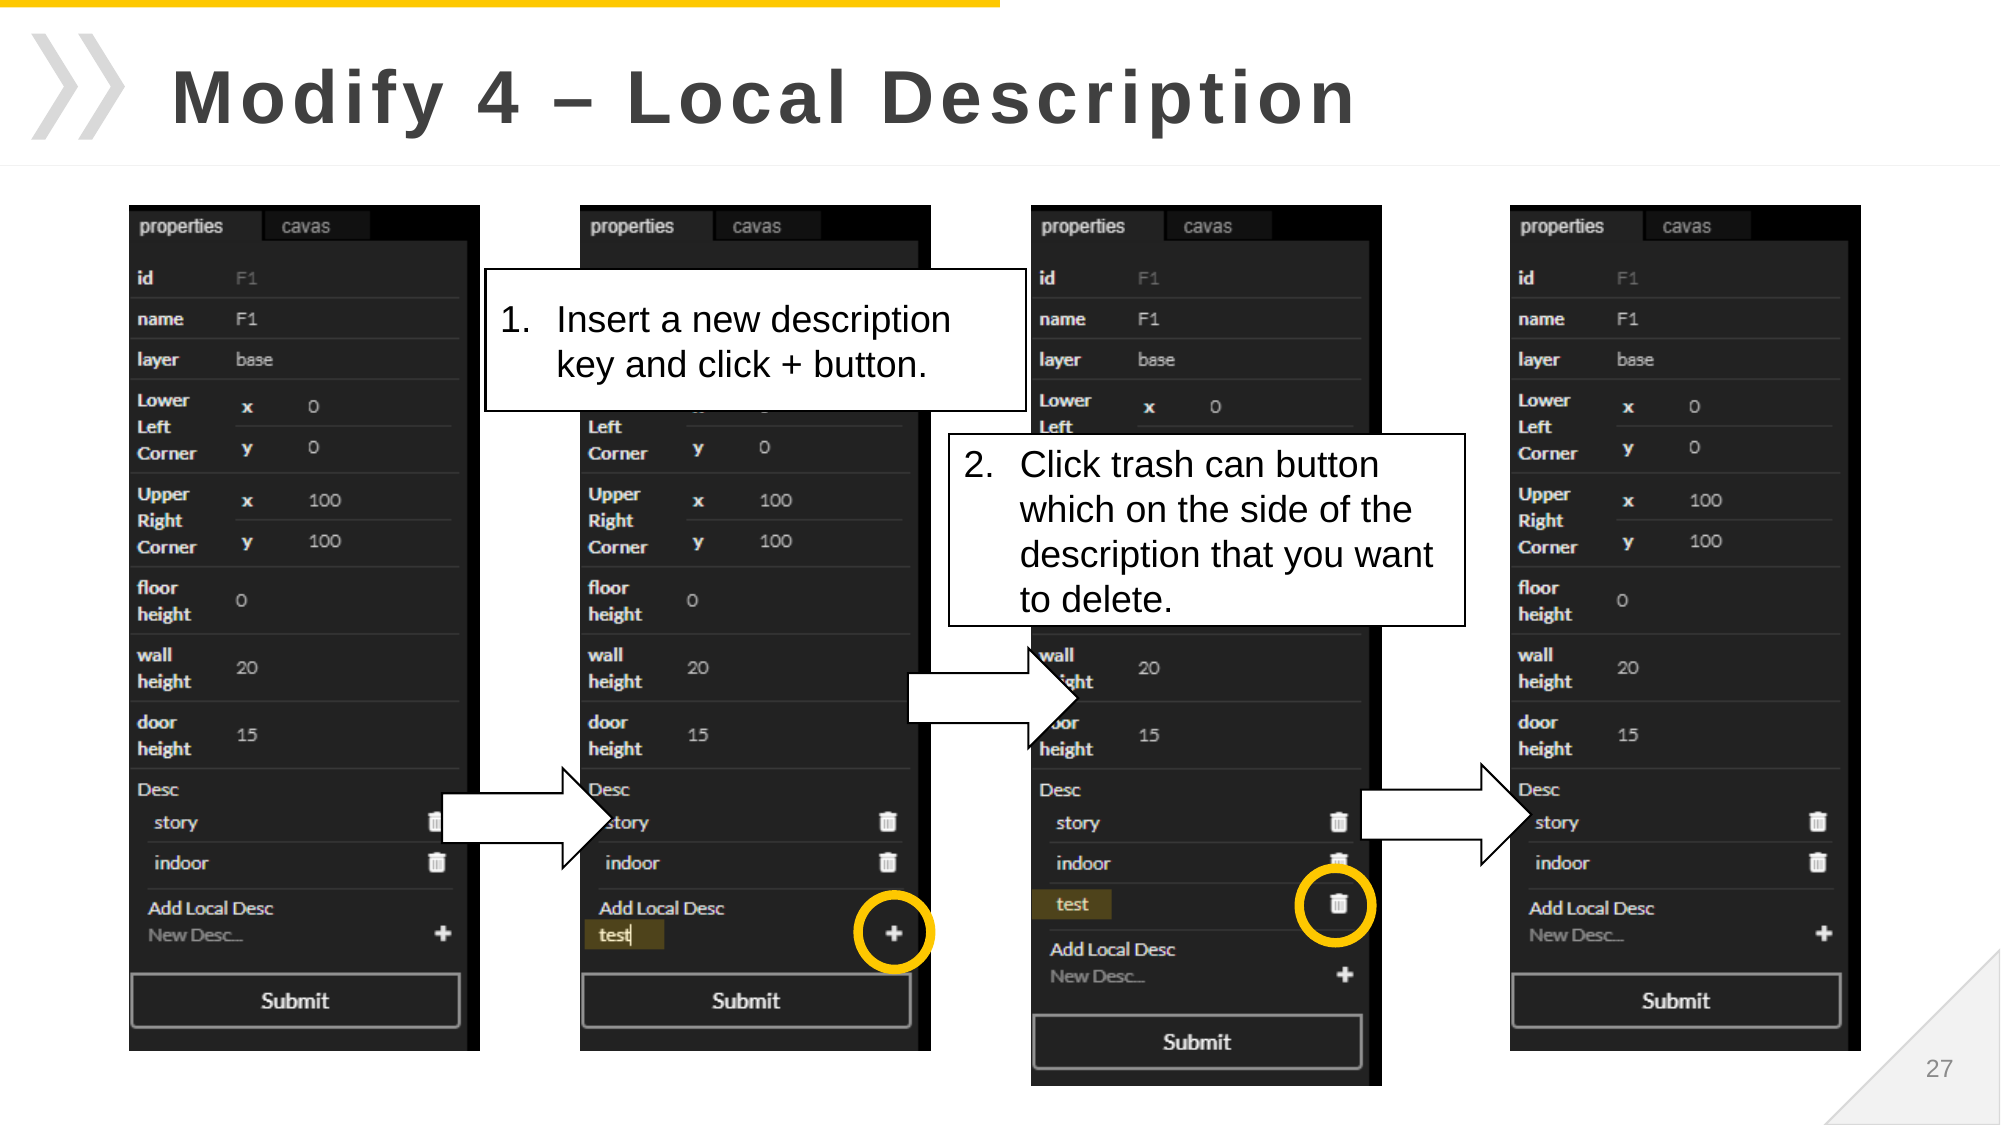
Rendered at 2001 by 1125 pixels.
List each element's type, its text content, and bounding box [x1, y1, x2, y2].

text_box [480, 765, 580, 871]
text_box [1382, 762, 1510, 868]
text_box Click trash can button which on the side of the description that you want to delete. [1382, 433, 1466, 627]
slide_number 27 [1518, 1037, 1969, 1098]
picture [1031, 205, 1382, 1086]
text_box Insert a new description key and click + button. [484, 268, 580, 412]
picture [1510, 205, 1861, 1051]
picture [129, 205, 480, 1051]
picture [580, 205, 931, 1051]
text_box Insert a new description key and click + button. [931, 268, 1027, 412]
title Modify 4 – Local Description [156, 39, 2000, 159]
text_box [931, 645, 1031, 751]
text_box Click trash can button which on the side of the description that you want to delete. [948, 433, 1031, 627]
